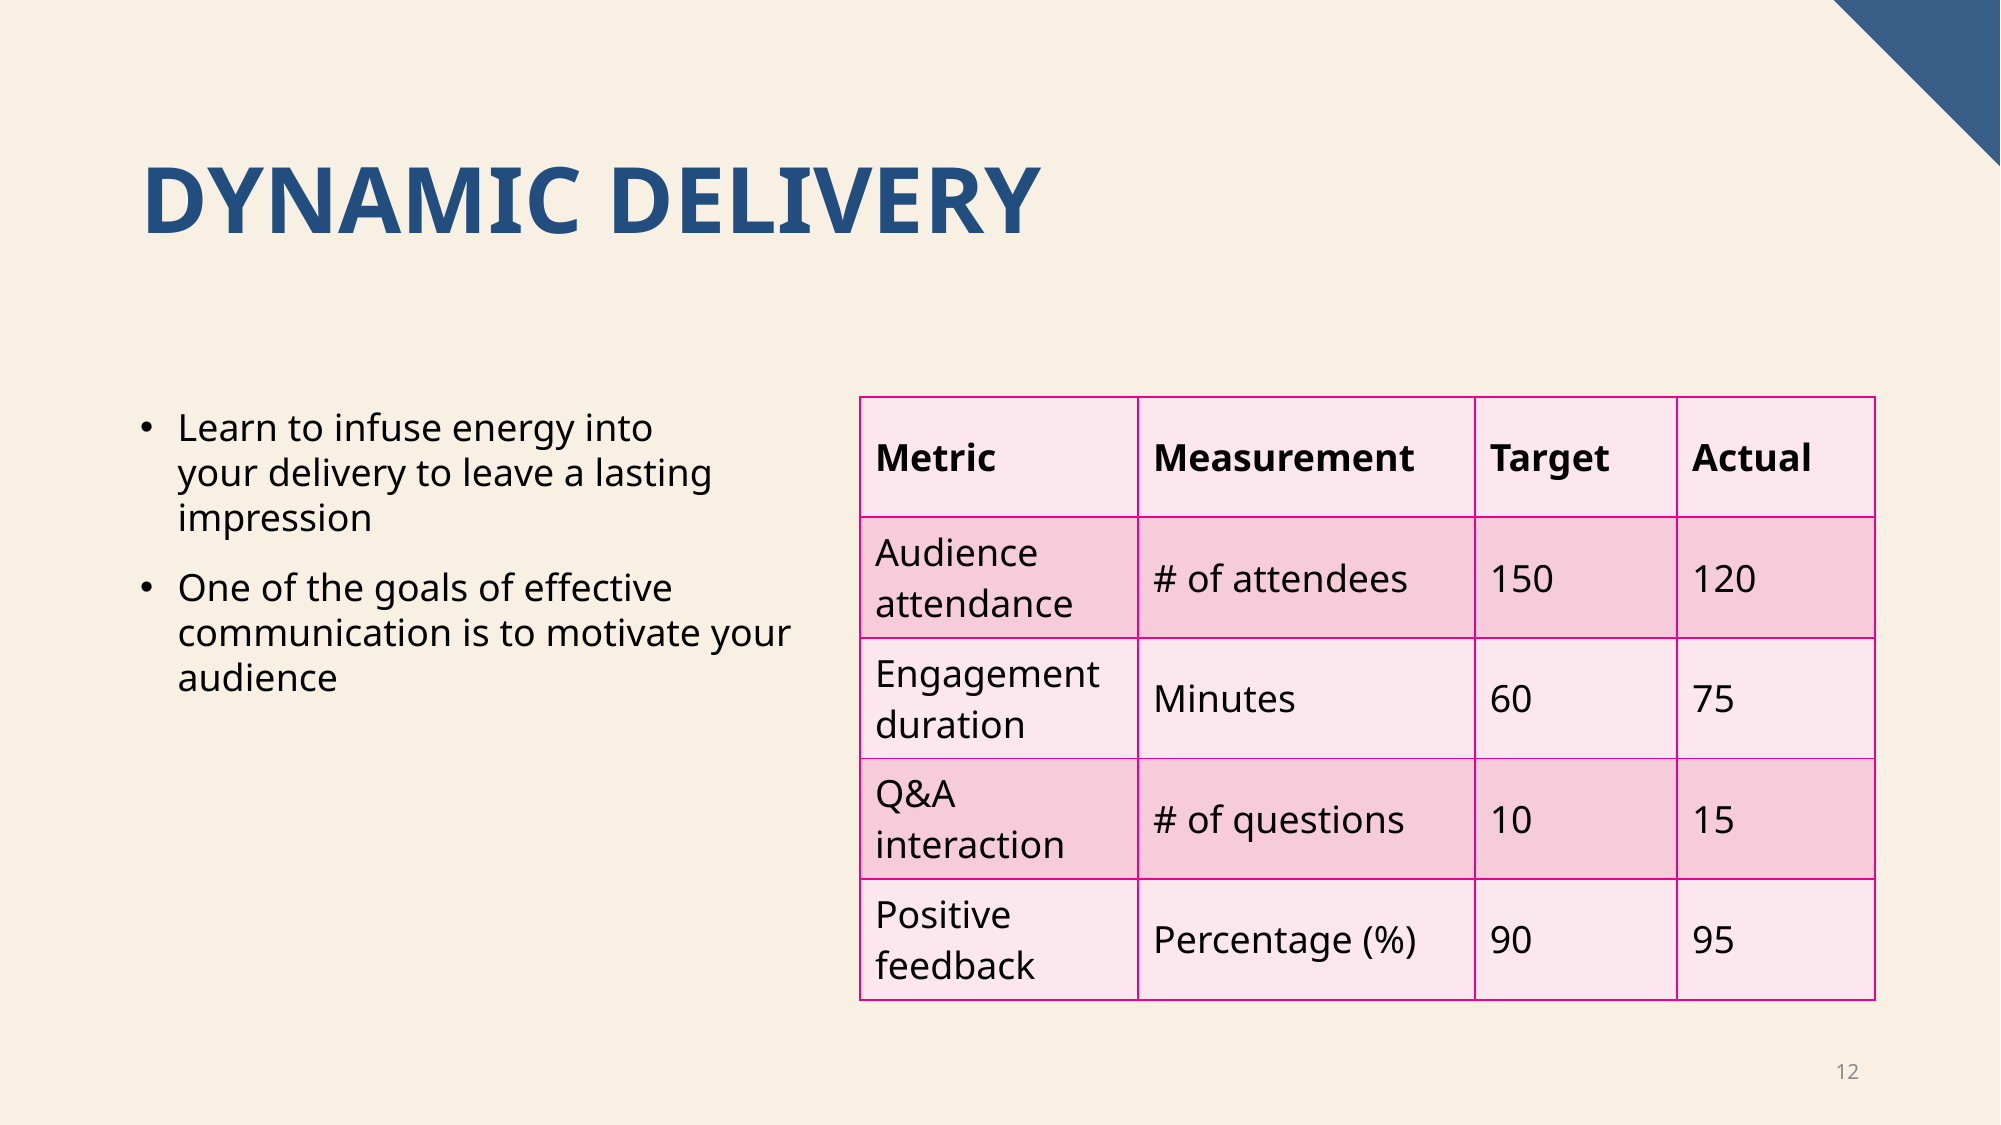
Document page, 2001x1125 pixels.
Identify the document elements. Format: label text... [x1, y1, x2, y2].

table_cell 15​ [1678, 759, 1874, 878]
table_cell 90​ [1476, 880, 1676, 999]
table_cell 95​ [1678, 880, 1874, 999]
table_cell 10​ [1476, 759, 1676, 878]
list Learn to infuse energy into your delivery to leave a lasting impression​ One of the goals of effective communication is to motivate your audience [125, 396, 827, 1010]
table_cell # of questions​ [1139, 759, 1474, 878]
slide_number 12 [1799, 1042, 1875, 1103]
table_cell 150​ [1476, 518, 1676, 637]
table_header Measurement​ [1139, 398, 1474, 516]
table_cell Positive feedback​ [861, 880, 1137, 999]
title Dynamic delivery​ [125, 146, 1875, 365]
table_cell 120​ [1678, 518, 1874, 637]
table_cell # of attendees​ [1139, 518, 1474, 637]
table_cell Minutes​ [1139, 639, 1474, 758]
table_cell Engagement duration​ [861, 639, 1137, 758]
table_header Actual​ [1678, 398, 1874, 516]
table_cell 60​ [1476, 639, 1676, 758]
table_cell 75​ [1678, 639, 1874, 758]
table_cell Audience attendance​ [861, 518, 1137, 637]
table_cell Percentage (%)​ [1139, 880, 1474, 999]
table_header Target​ [1476, 398, 1676, 516]
table_cell Q&A interaction​ [861, 759, 1137, 878]
table_header Metric​ [861, 398, 1137, 516]
